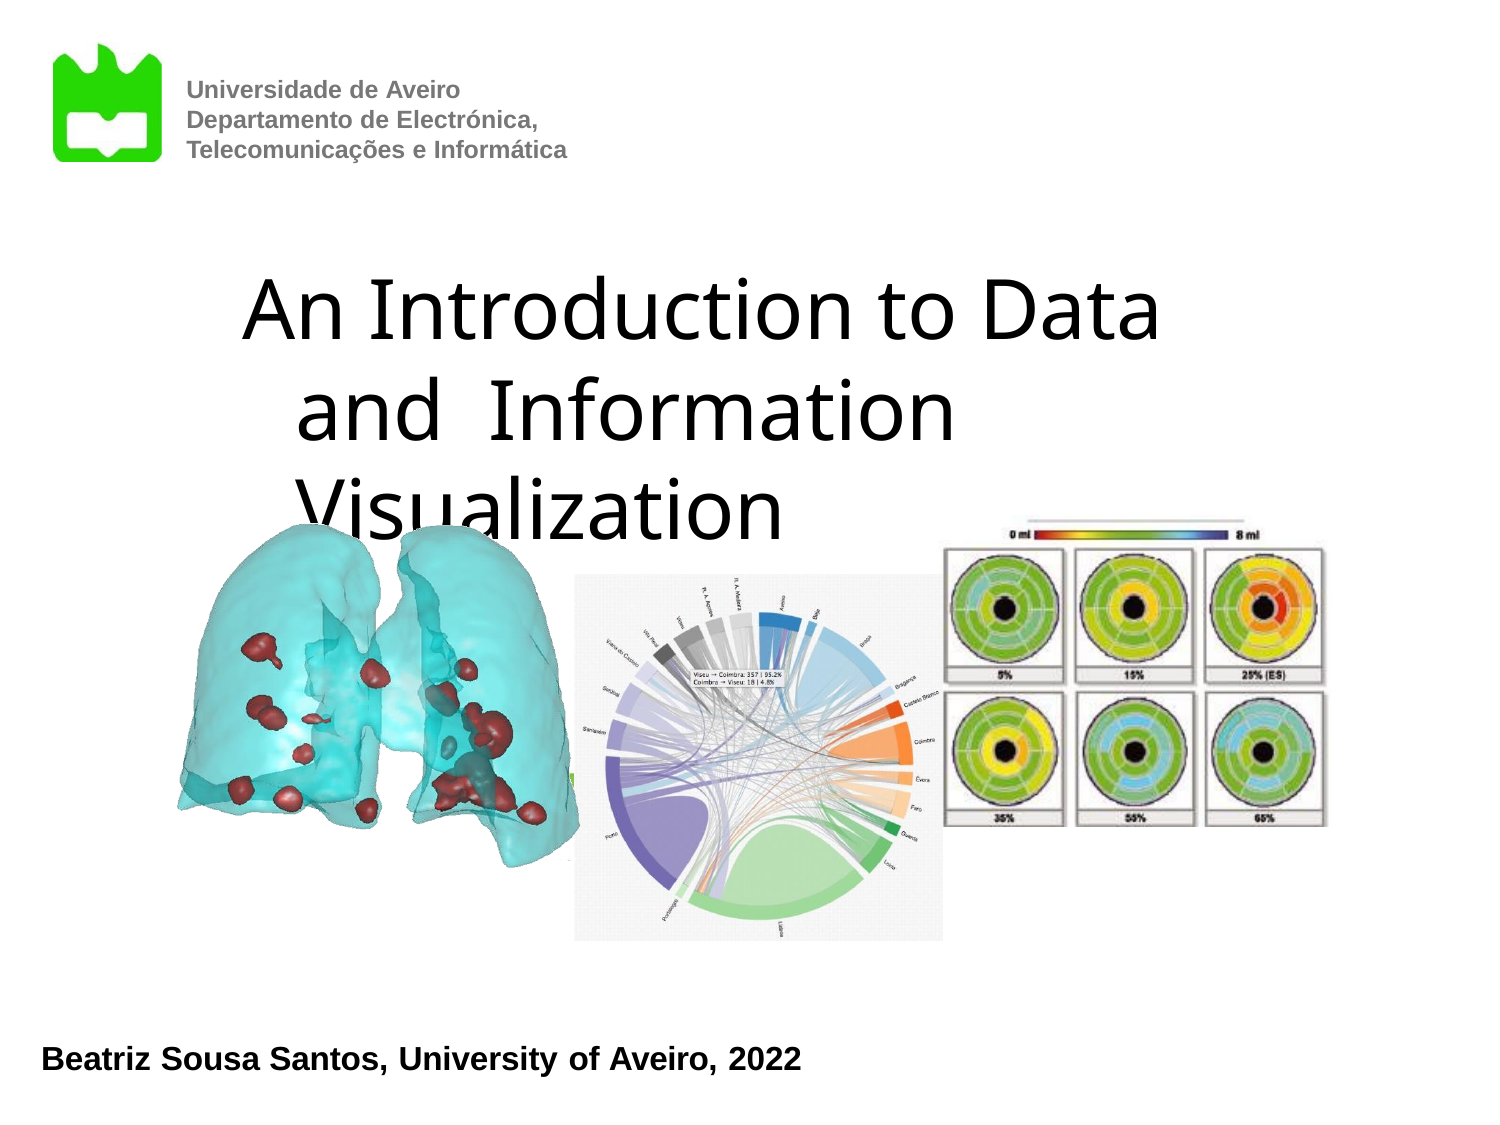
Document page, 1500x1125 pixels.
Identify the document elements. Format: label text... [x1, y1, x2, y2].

title An Introduction to Data and Information Visualization [240, 254, 1260, 512]
text_box Universidade de Aveiro Departamento de Electrónica, Telecomunicações e Informática [184, 71, 573, 164]
text_box Beatriz Sousa Santos, University of Aveiro, 2022 [38, 1035, 808, 1077]
picture [53, 42, 162, 162]
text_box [162, 514, 1332, 941]
